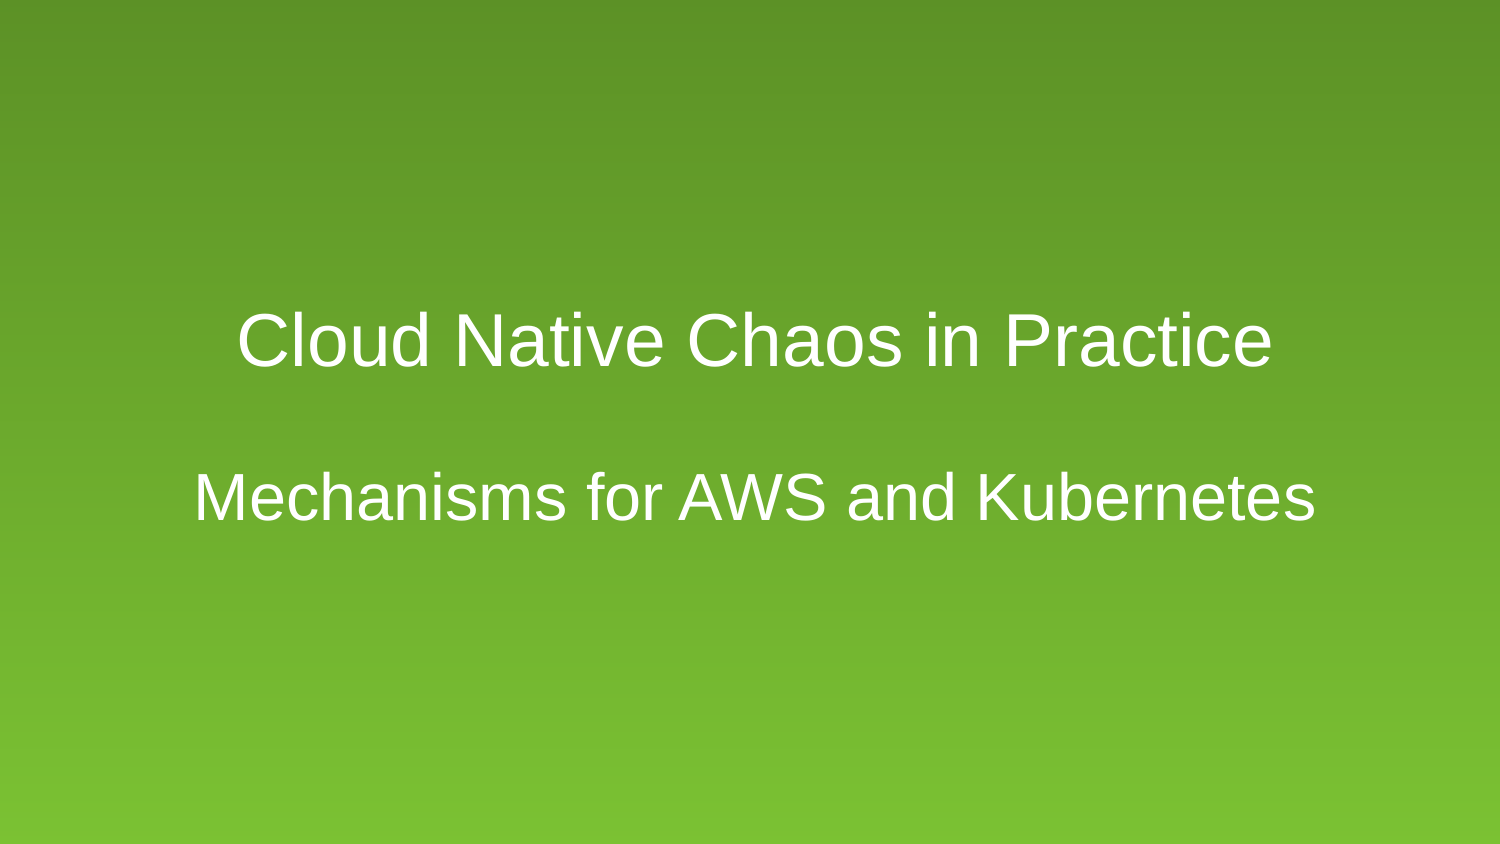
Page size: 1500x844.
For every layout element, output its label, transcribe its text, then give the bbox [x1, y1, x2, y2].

text_box Cloud Native Chaos in Practice Mechanisms for AWS and Kubernetes [145, 294, 1367, 543]
